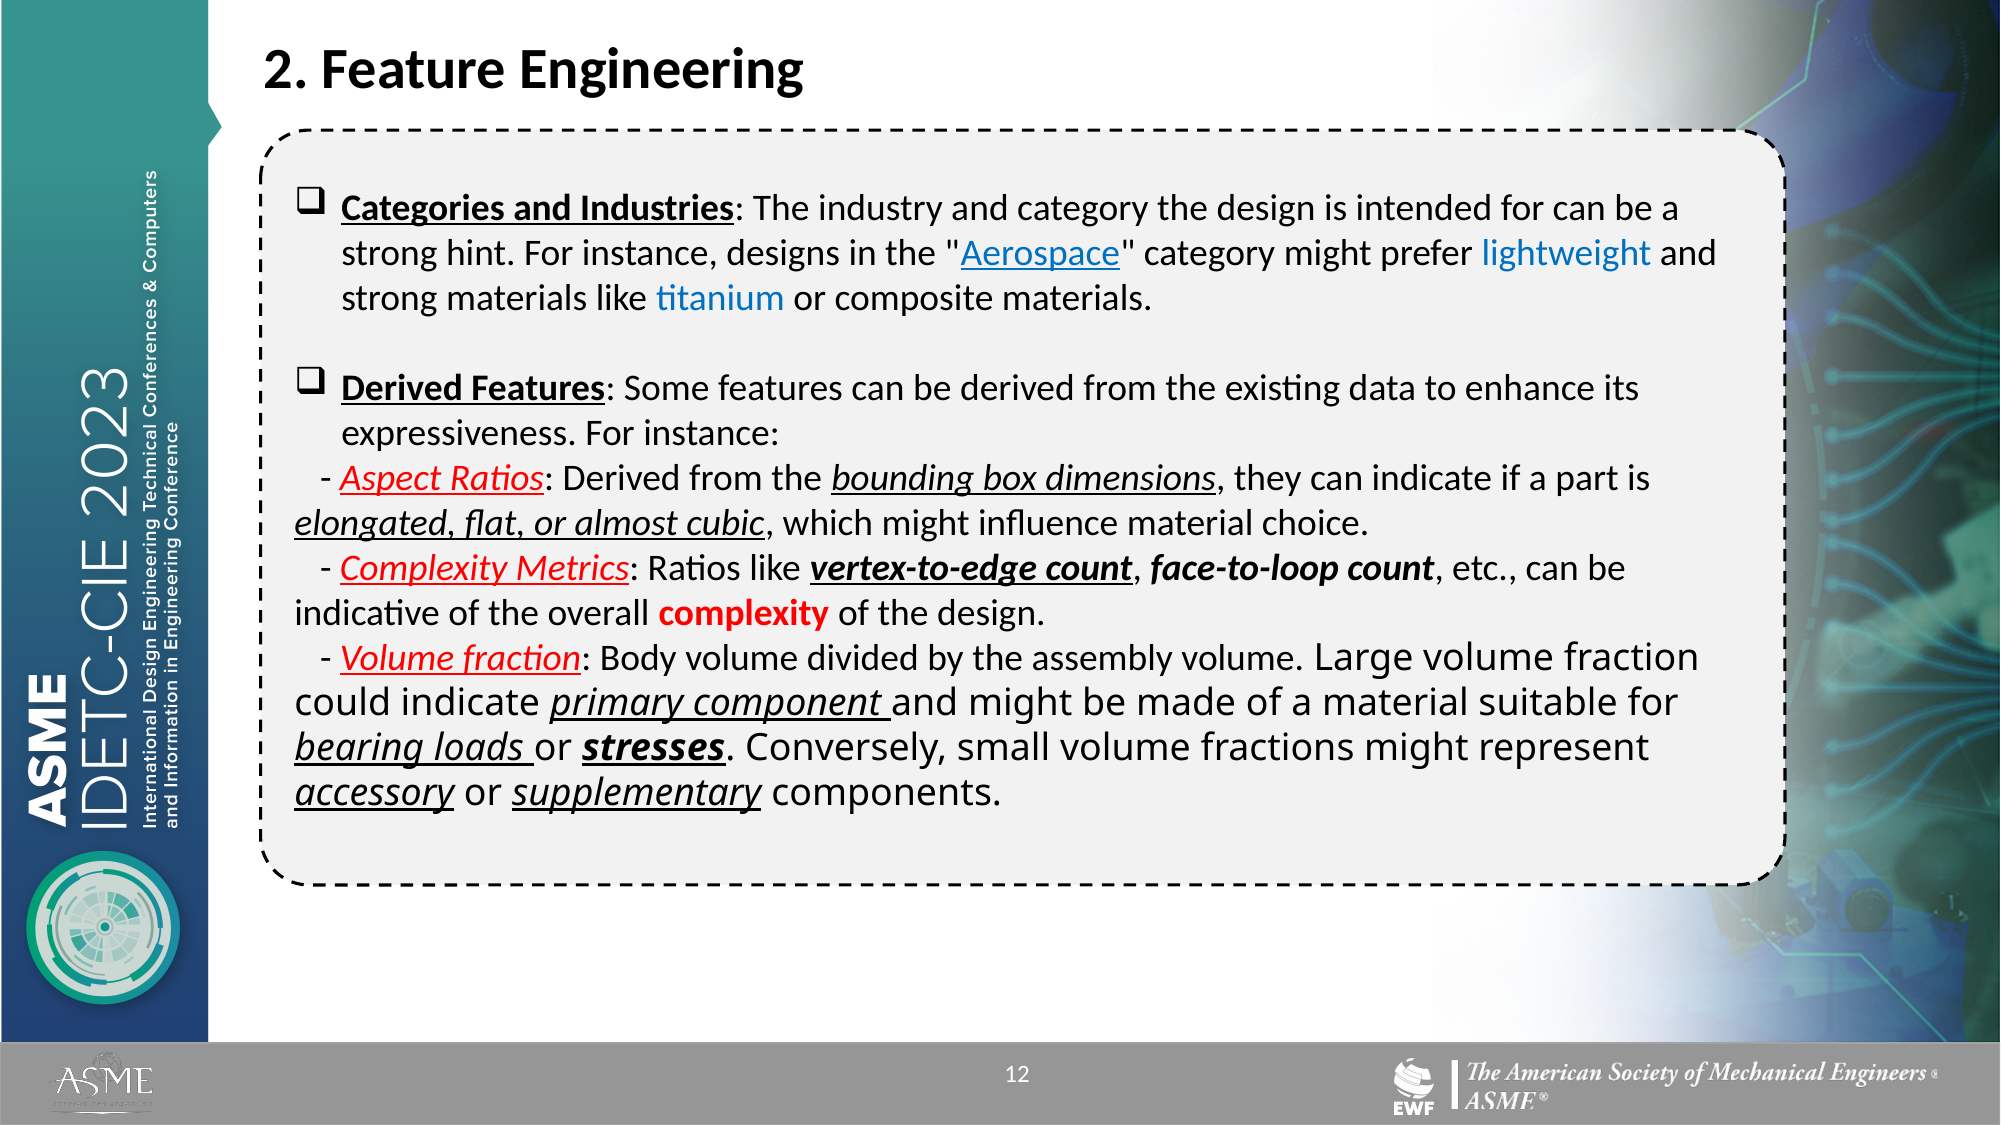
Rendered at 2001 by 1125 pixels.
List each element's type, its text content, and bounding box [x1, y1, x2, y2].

slide_number 12 [594, 1042, 1045, 1103]
text_box [259, 129, 1786, 886]
text_box Categories and Industries: The industry and category the design is intended for can be a strong hint. For instance, designs in the "Aerospace" category might prefer lightweight and strong materials like titanium or composite materials. Derived Features: Some features can be derived from the existing data to enhance its expressiveness. For instance: - Aspect Ratios: Derived from the bounding box dimensions, they can indicate if a part is elongated, flat, or almost cubic, which might influence material choice. - Complexity Metrics: Ratios like vertex-to-edge count, face-to-loop count, etc., can be indicative of the overall complexity of the design. - Volume fraction: Body volume divided by the assembly volume. Large volume fraction could indicate primary component and might be made of a material suitable for bearing loads or stresses. Conversely, small volume fractions might represent accessory or supplementary components. [279, 175, 1740, 866]
picture [1394, 1058, 1434, 1115]
picture [49, 1052, 153, 1114]
picture [1433, 0, 2000, 1042]
text_box 2. Feature Engineering [248, 22, 1150, 108]
picture [0, 0, 222, 1042]
